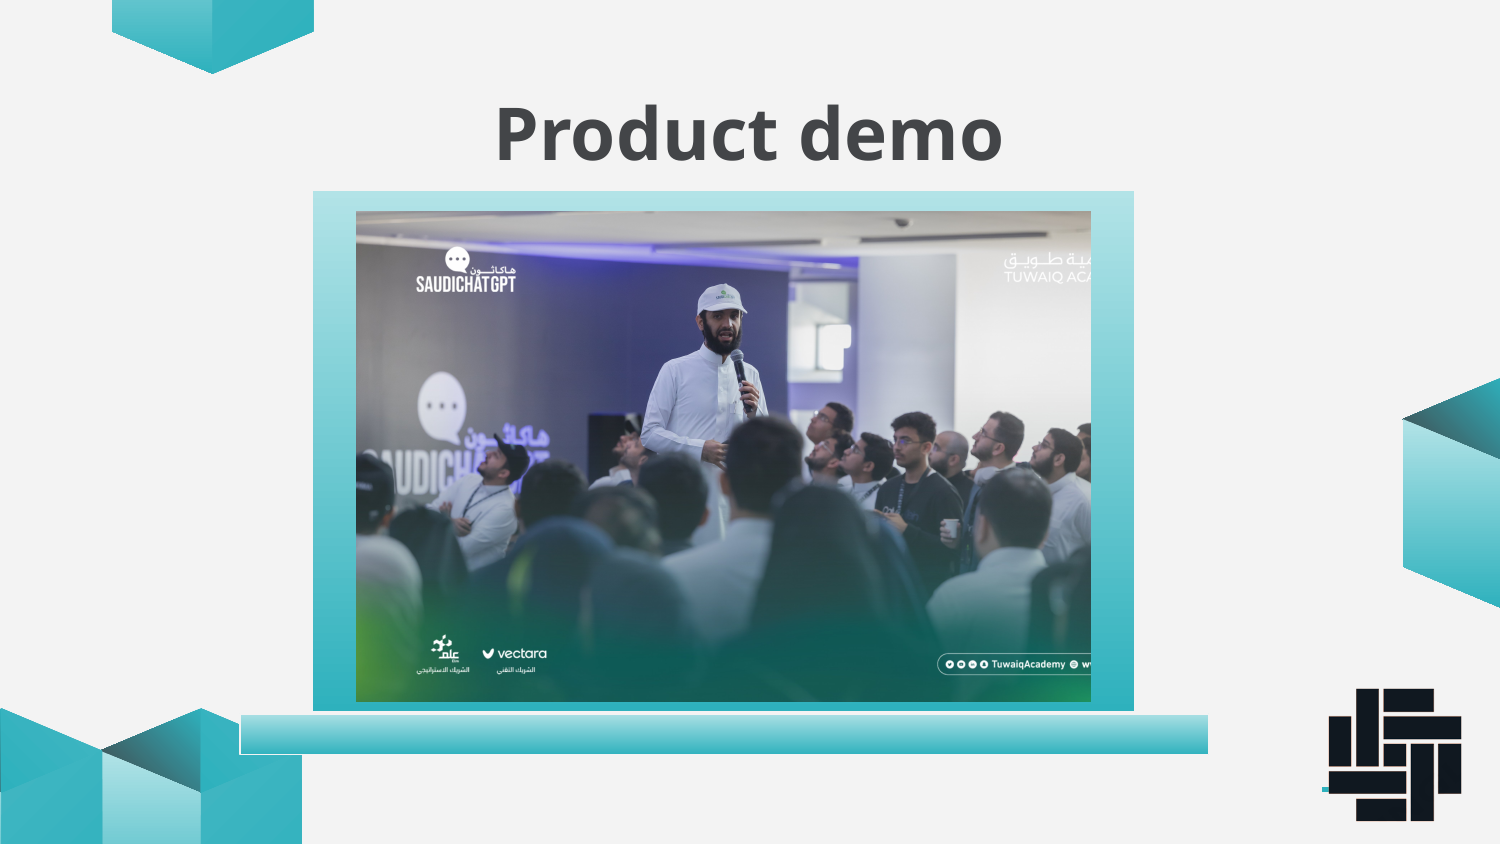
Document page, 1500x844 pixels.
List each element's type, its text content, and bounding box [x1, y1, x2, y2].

picture [356, 211, 1092, 702]
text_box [239, 189, 1209, 755]
title Product demo [117, 72, 1382, 167]
picture [1306, 679, 1489, 838]
